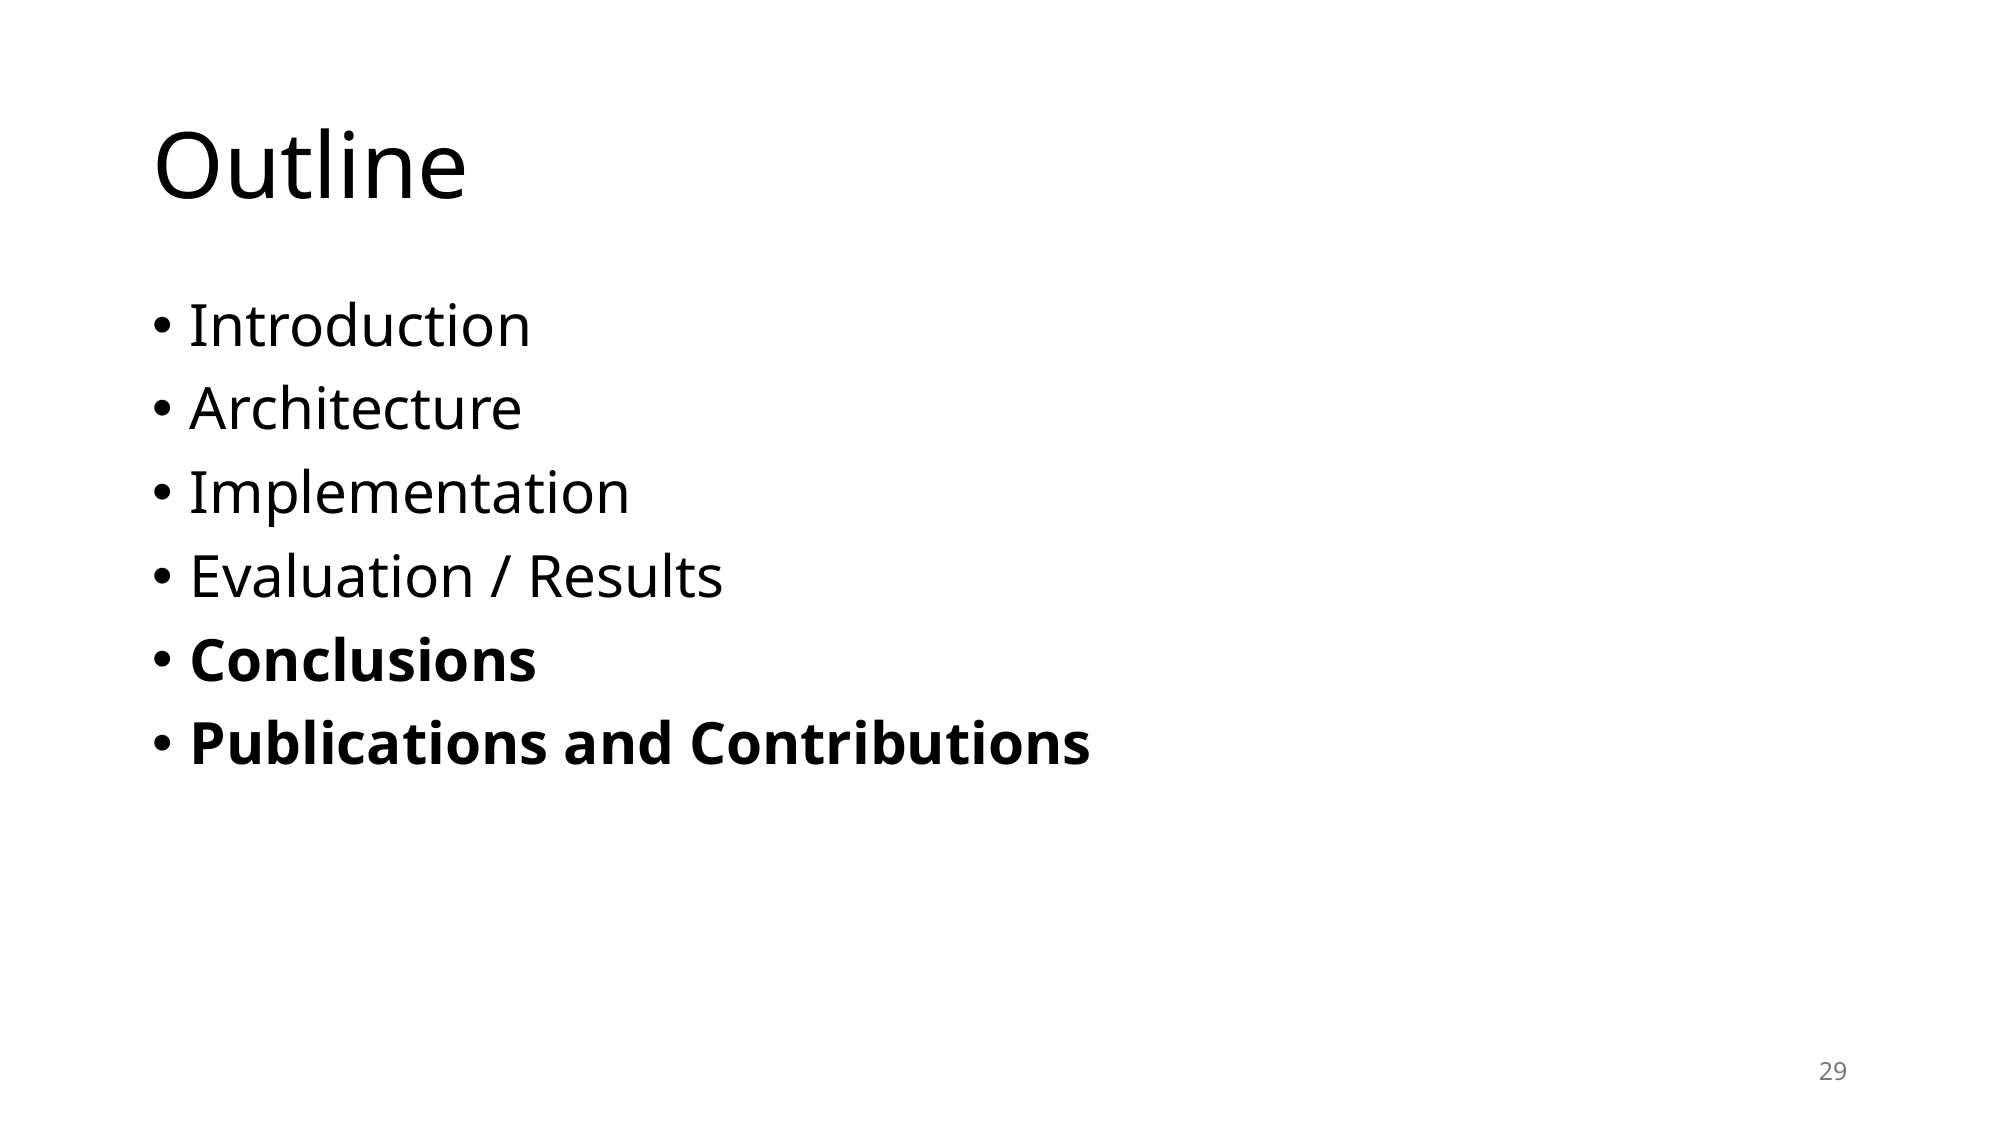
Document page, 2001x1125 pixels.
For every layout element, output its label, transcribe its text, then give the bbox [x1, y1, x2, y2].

slide_number 29 [1412, 1042, 1863, 1103]
list Introduction Architecture Implementation Evaluation / Results Conclusions Publications and Contributions [137, 288, 1906, 1014]
title Outline [137, 59, 1863, 278]
